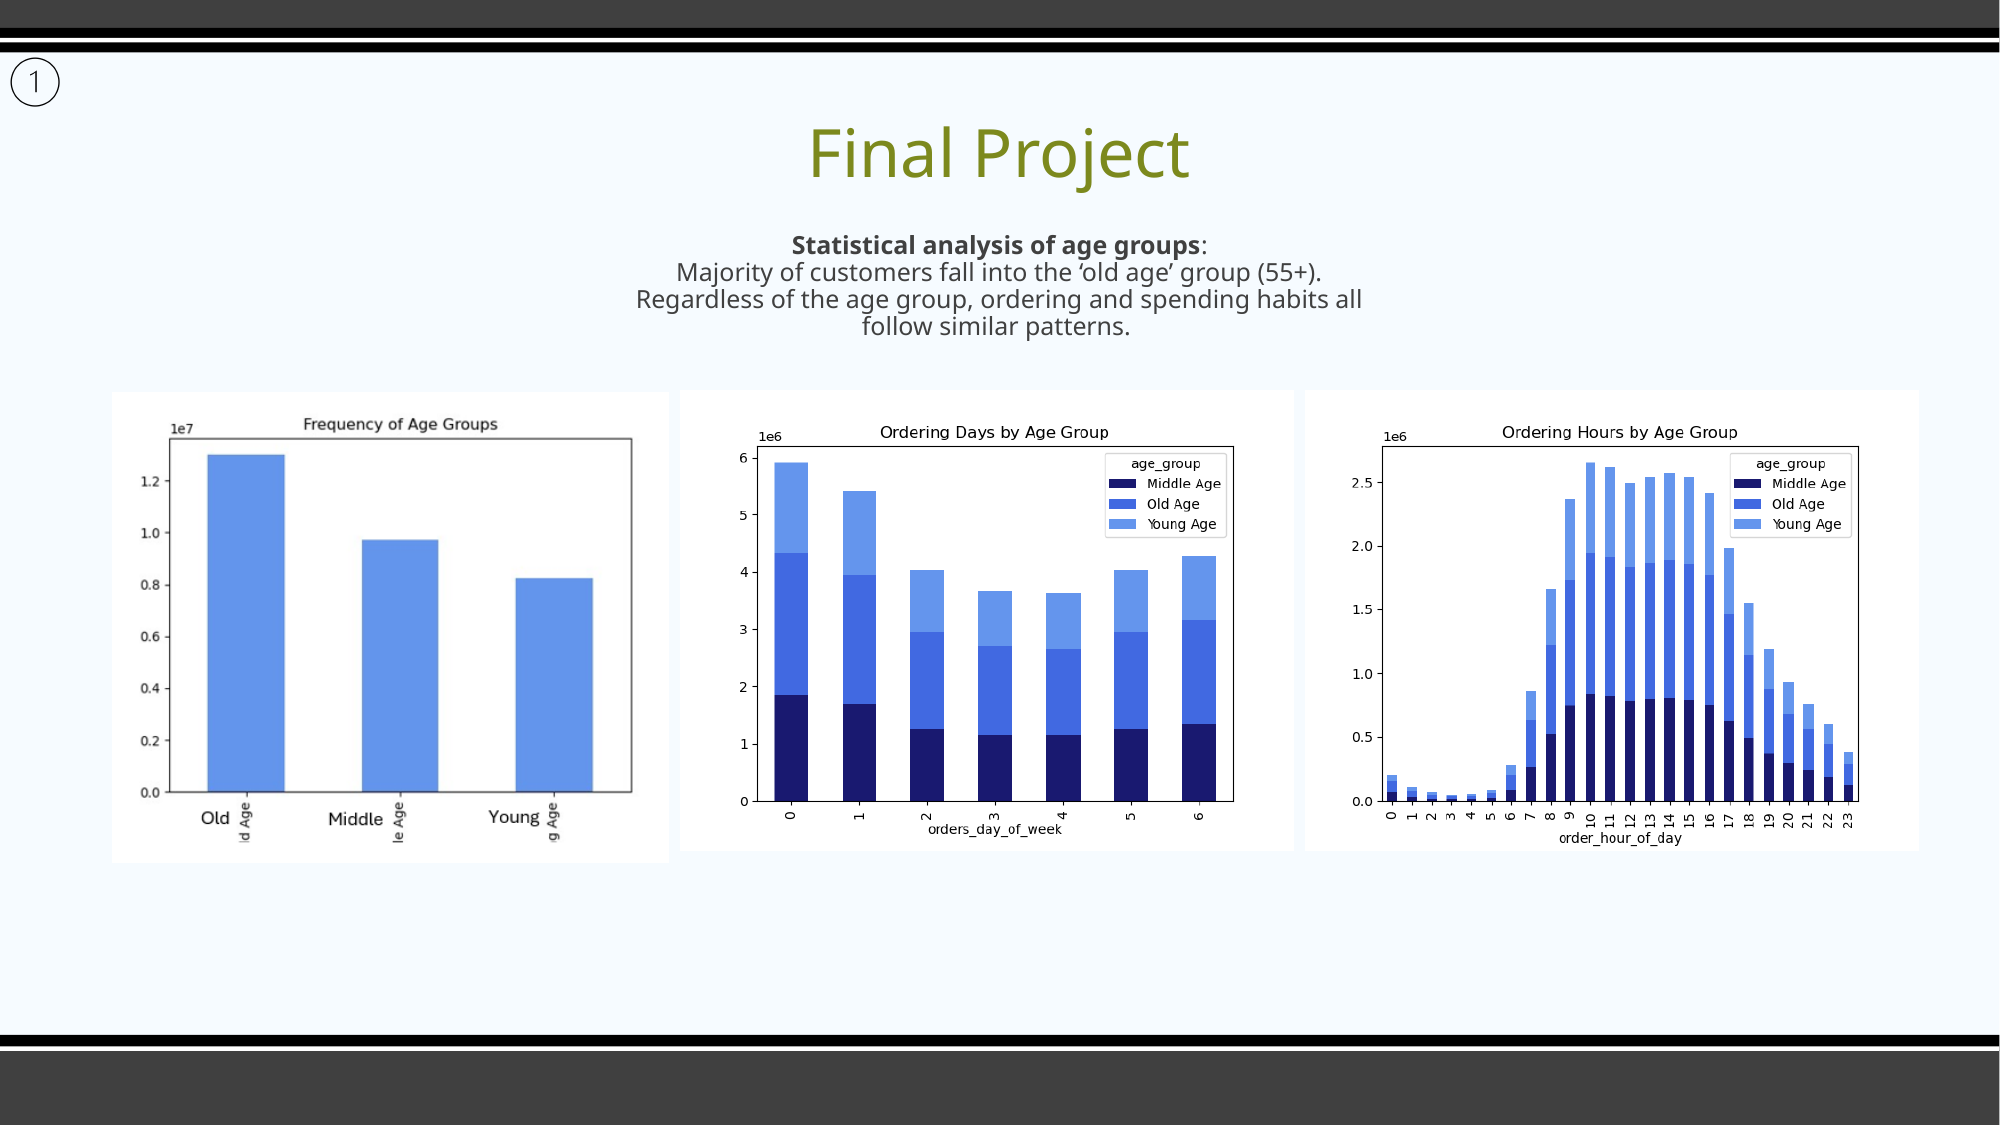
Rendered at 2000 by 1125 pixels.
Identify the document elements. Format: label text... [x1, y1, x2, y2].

picture [111, 391, 670, 863]
title Final Project [249, 99, 1750, 200]
picture [3, 50, 66, 113]
text_box Statistical analysis of age groups: Majority of customers fall into the ‘old age’ group (55+). Regardless of the age group, ordering and spending habits all follow similar patterns. [599, 226, 1400, 349]
picture [1304, 389, 1920, 851]
picture [679, 389, 1295, 851]
